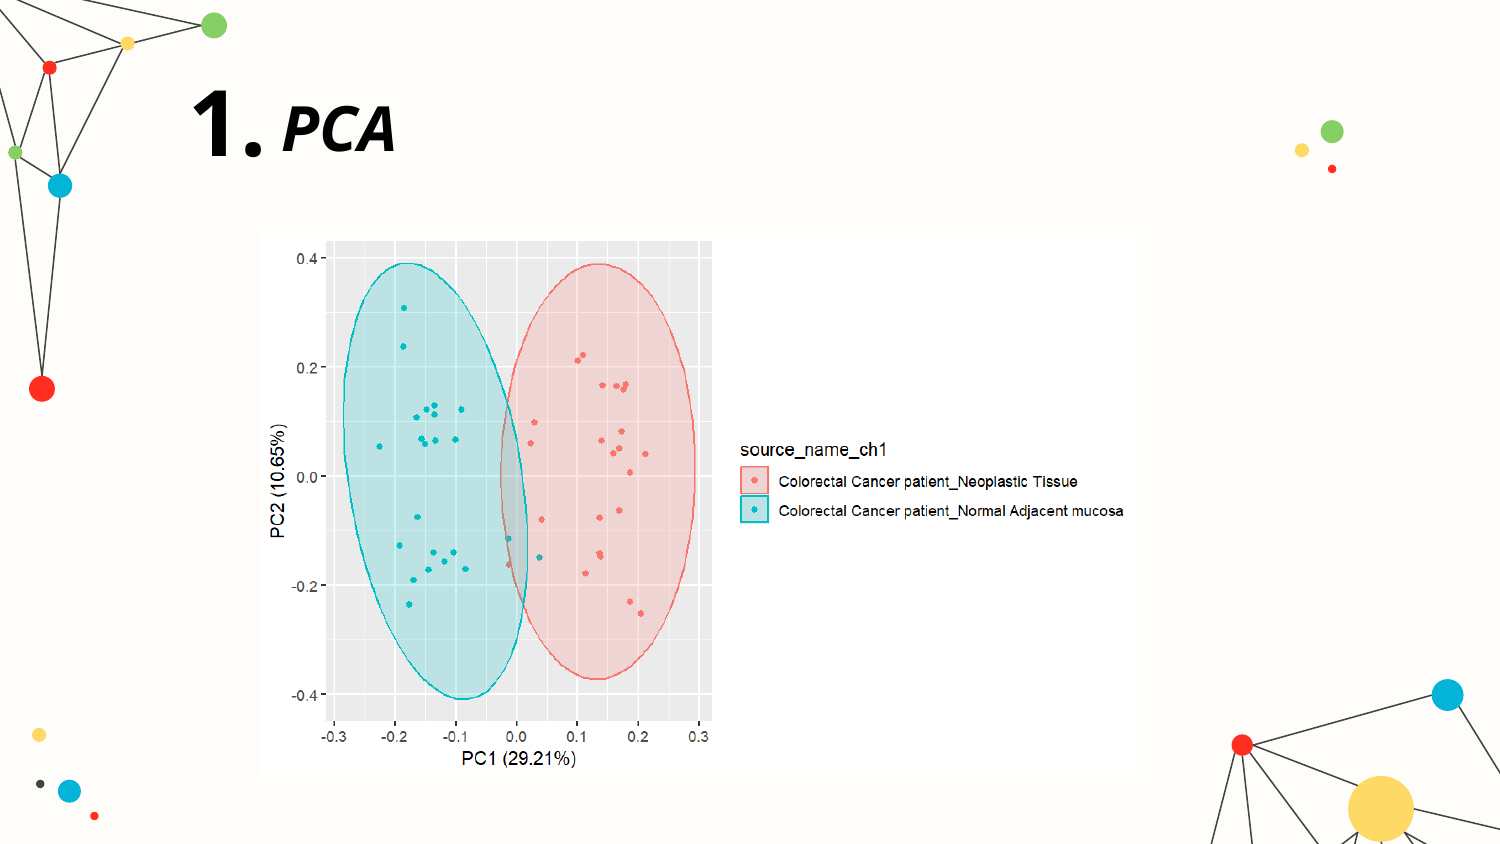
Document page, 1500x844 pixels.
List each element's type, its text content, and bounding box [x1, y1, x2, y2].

text_box PCA [266, 47, 727, 180]
text_box 1. [92, 27, 364, 213]
picture [259, 232, 1142, 777]
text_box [1173, 678, 1500, 844]
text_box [1294, 119, 1344, 174]
